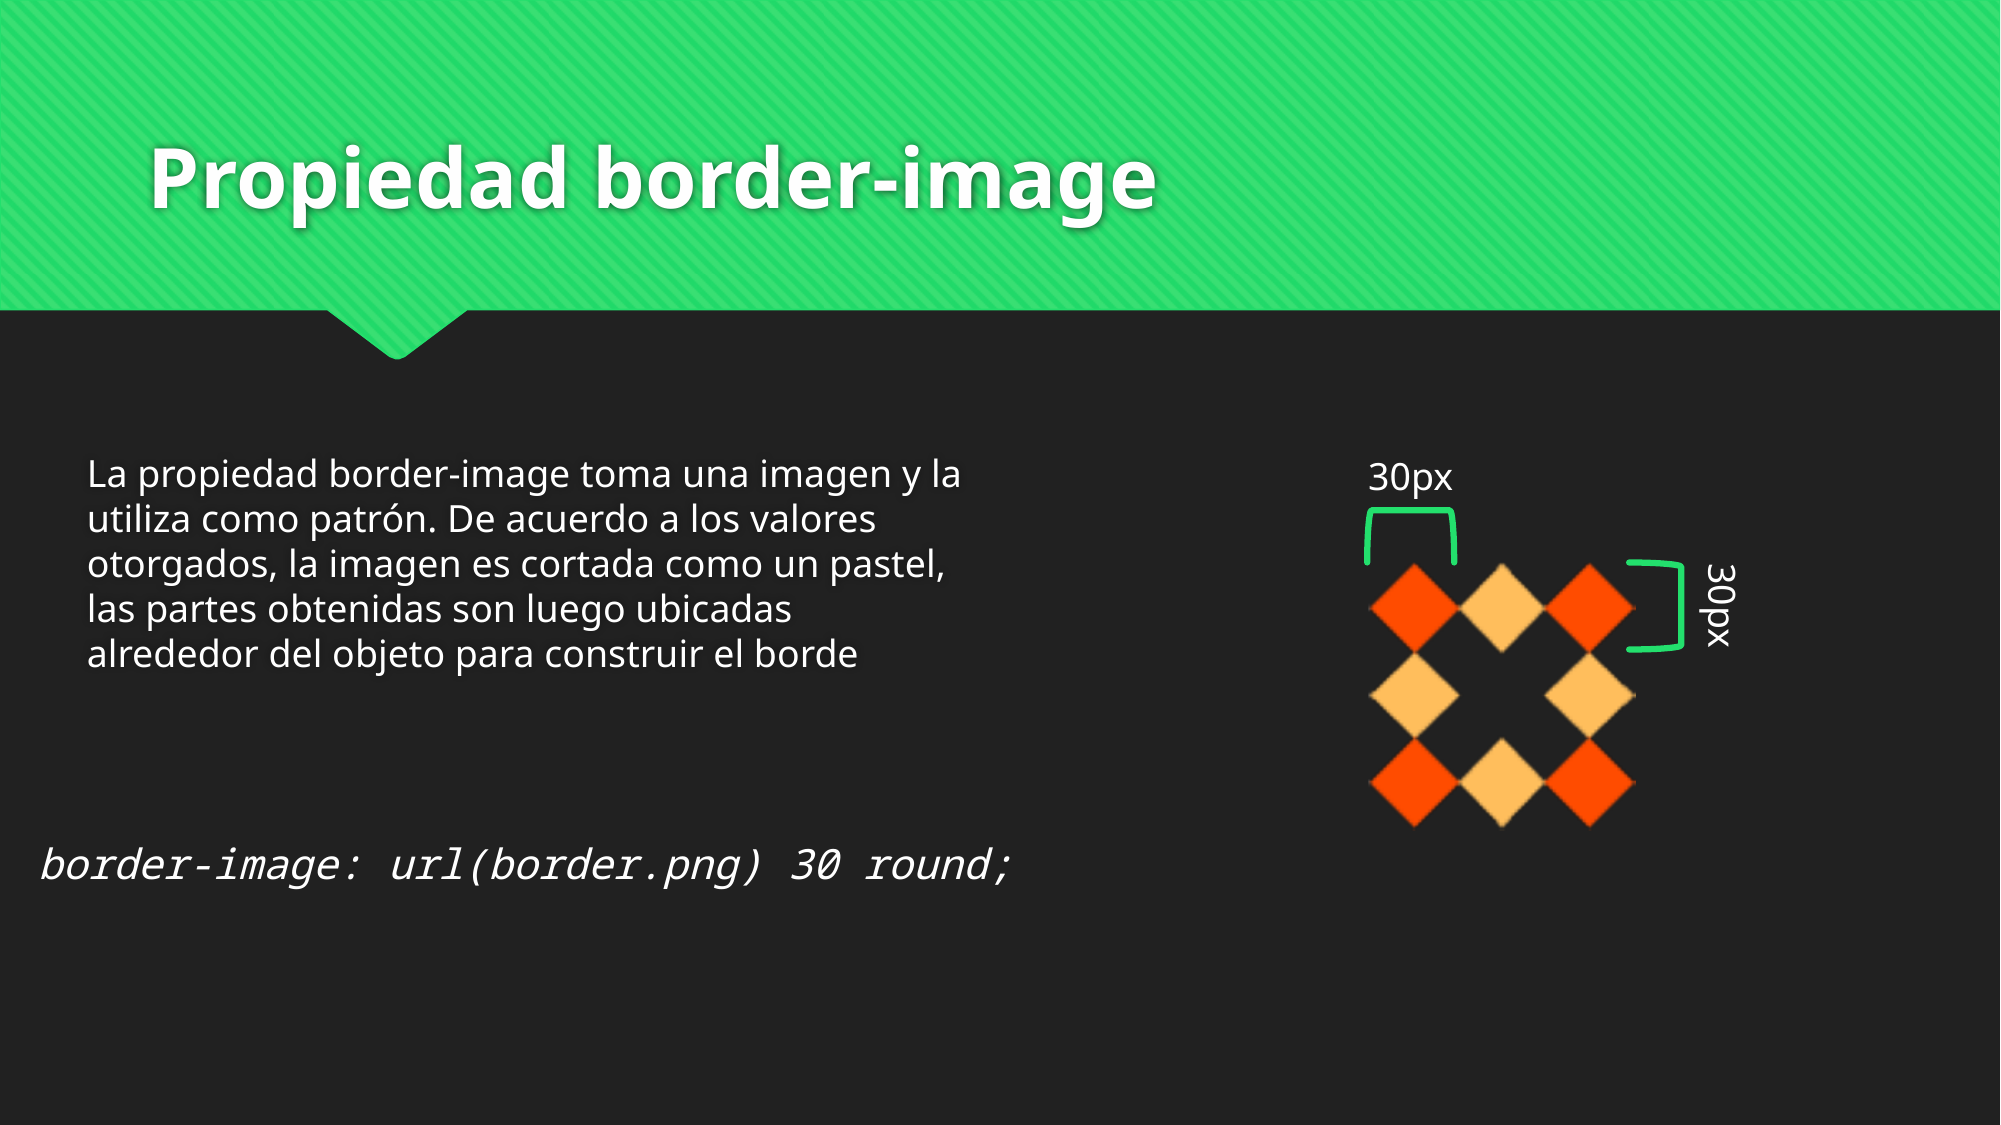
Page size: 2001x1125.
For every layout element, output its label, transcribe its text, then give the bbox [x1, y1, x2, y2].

text_box 30px [1353, 445, 1468, 506]
text_box [1628, 561, 1683, 651]
picture [1366, 562, 1636, 831]
title Propiedad border-image [132, 73, 1868, 233]
list La propiedad border-image toma una imagen y la utiliza como patrón. De acuerdo a los valores otorgados, la imagen es cortada como un pastel, las partes obtenidas son luego ubicadas alrededor del objeto para construir el borde [71, 414, 980, 711]
text_box 30px [1693, 548, 1754, 664]
text_box border-image: url(border.png) 30 round; [23, 830, 1028, 896]
text_box [1366, 509, 1455, 562]
